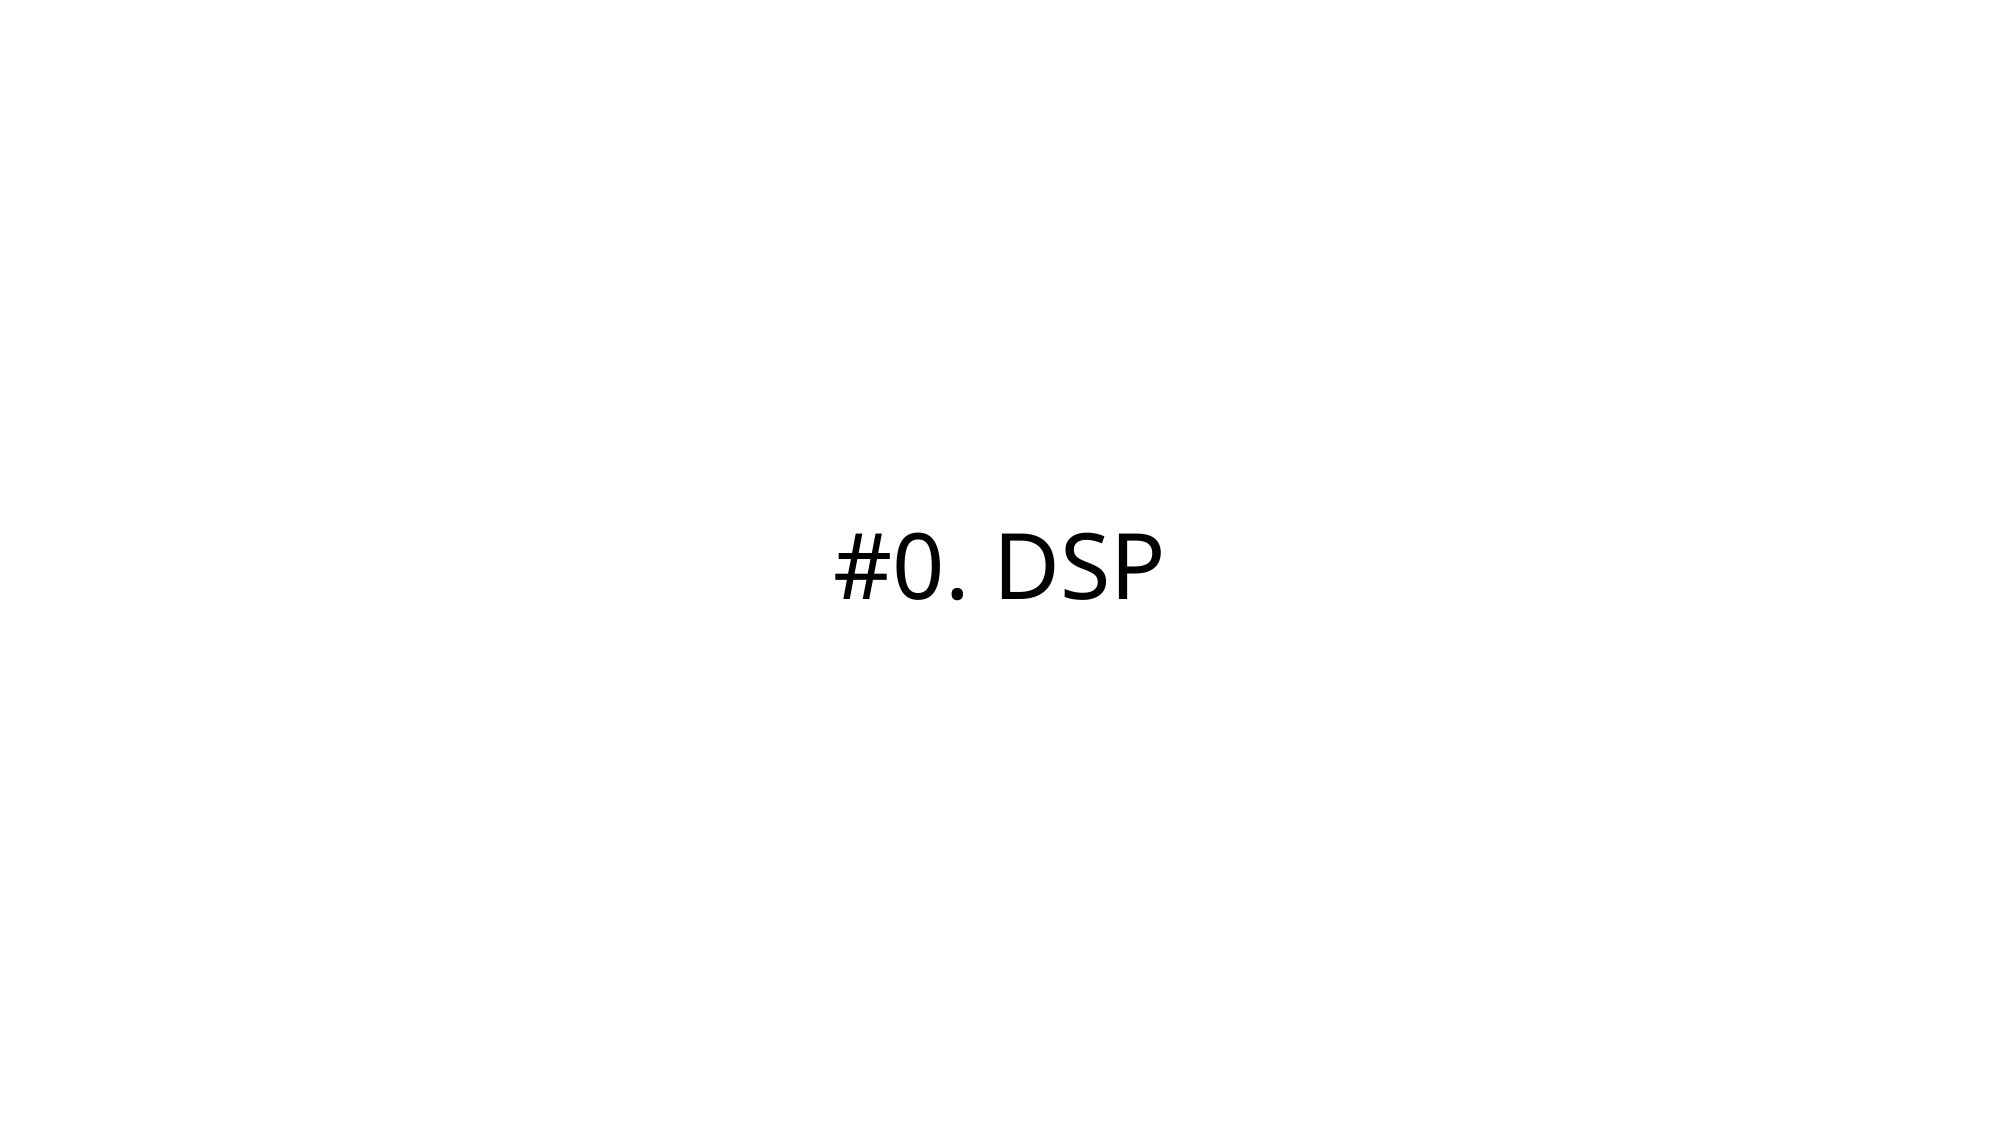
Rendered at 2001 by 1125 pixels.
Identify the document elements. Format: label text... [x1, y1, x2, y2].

text_box #0. DSP [818, 500, 1182, 625]
